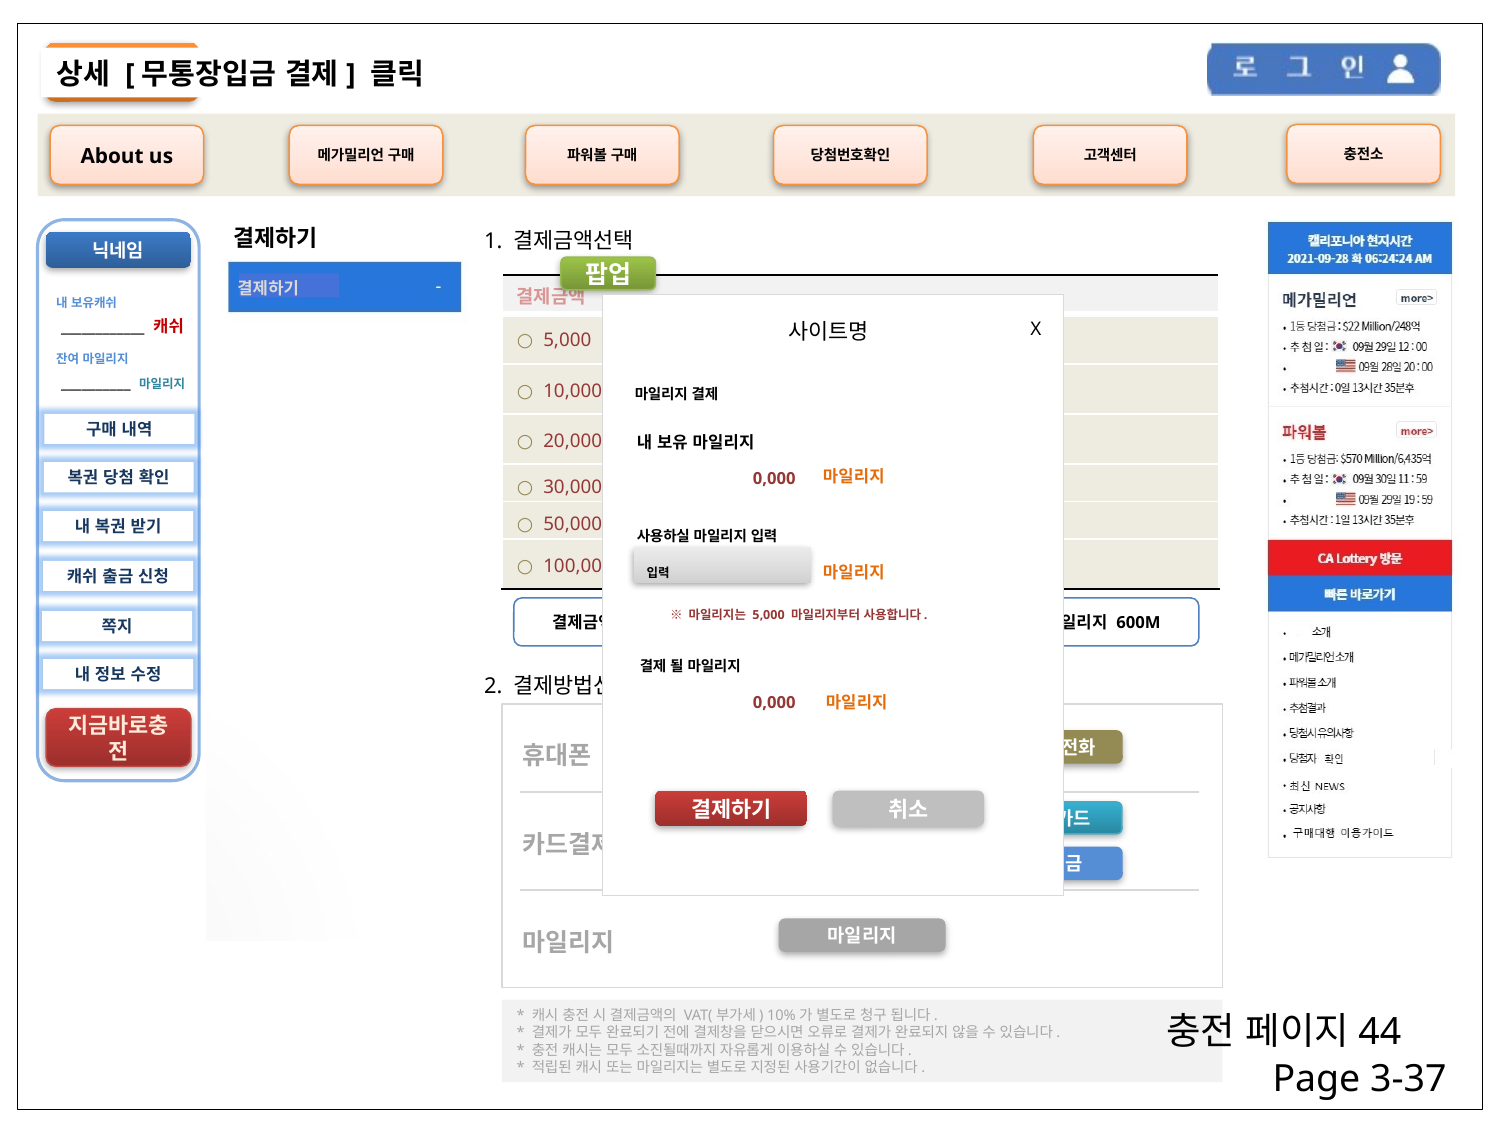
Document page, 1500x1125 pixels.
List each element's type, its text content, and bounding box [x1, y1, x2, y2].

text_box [1151, 999, 1500, 1108]
picture [206, 205, 1472, 941]
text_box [602, 294, 1064, 896]
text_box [501, 703, 1223, 988]
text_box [37, 42, 1456, 197]
picture [1207, 42, 1441, 97]
text_box * 캐시 충전 시 결제금액의 VAT(부가세) 10%가 별도로 청구 됩니다. * 결제가 모두 완료되기 전에 결제창을 닫으시면 오류로 결제가 완료되지 않을 수 있습니다. * 충전 캐시는 모두 소진될때까지 자유롭게 이용하실 수 있습니다. * 적립된 캐시 또는 마일리지는 별도로 지정된 사용기간이 없습니다. [500, 997, 1152, 1084]
text_box 메가밀리언 당첨결과 - [34, 45, 1457, 203]
text_box [16, 21, 1484, 1112]
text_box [37, 219, 207, 781]
